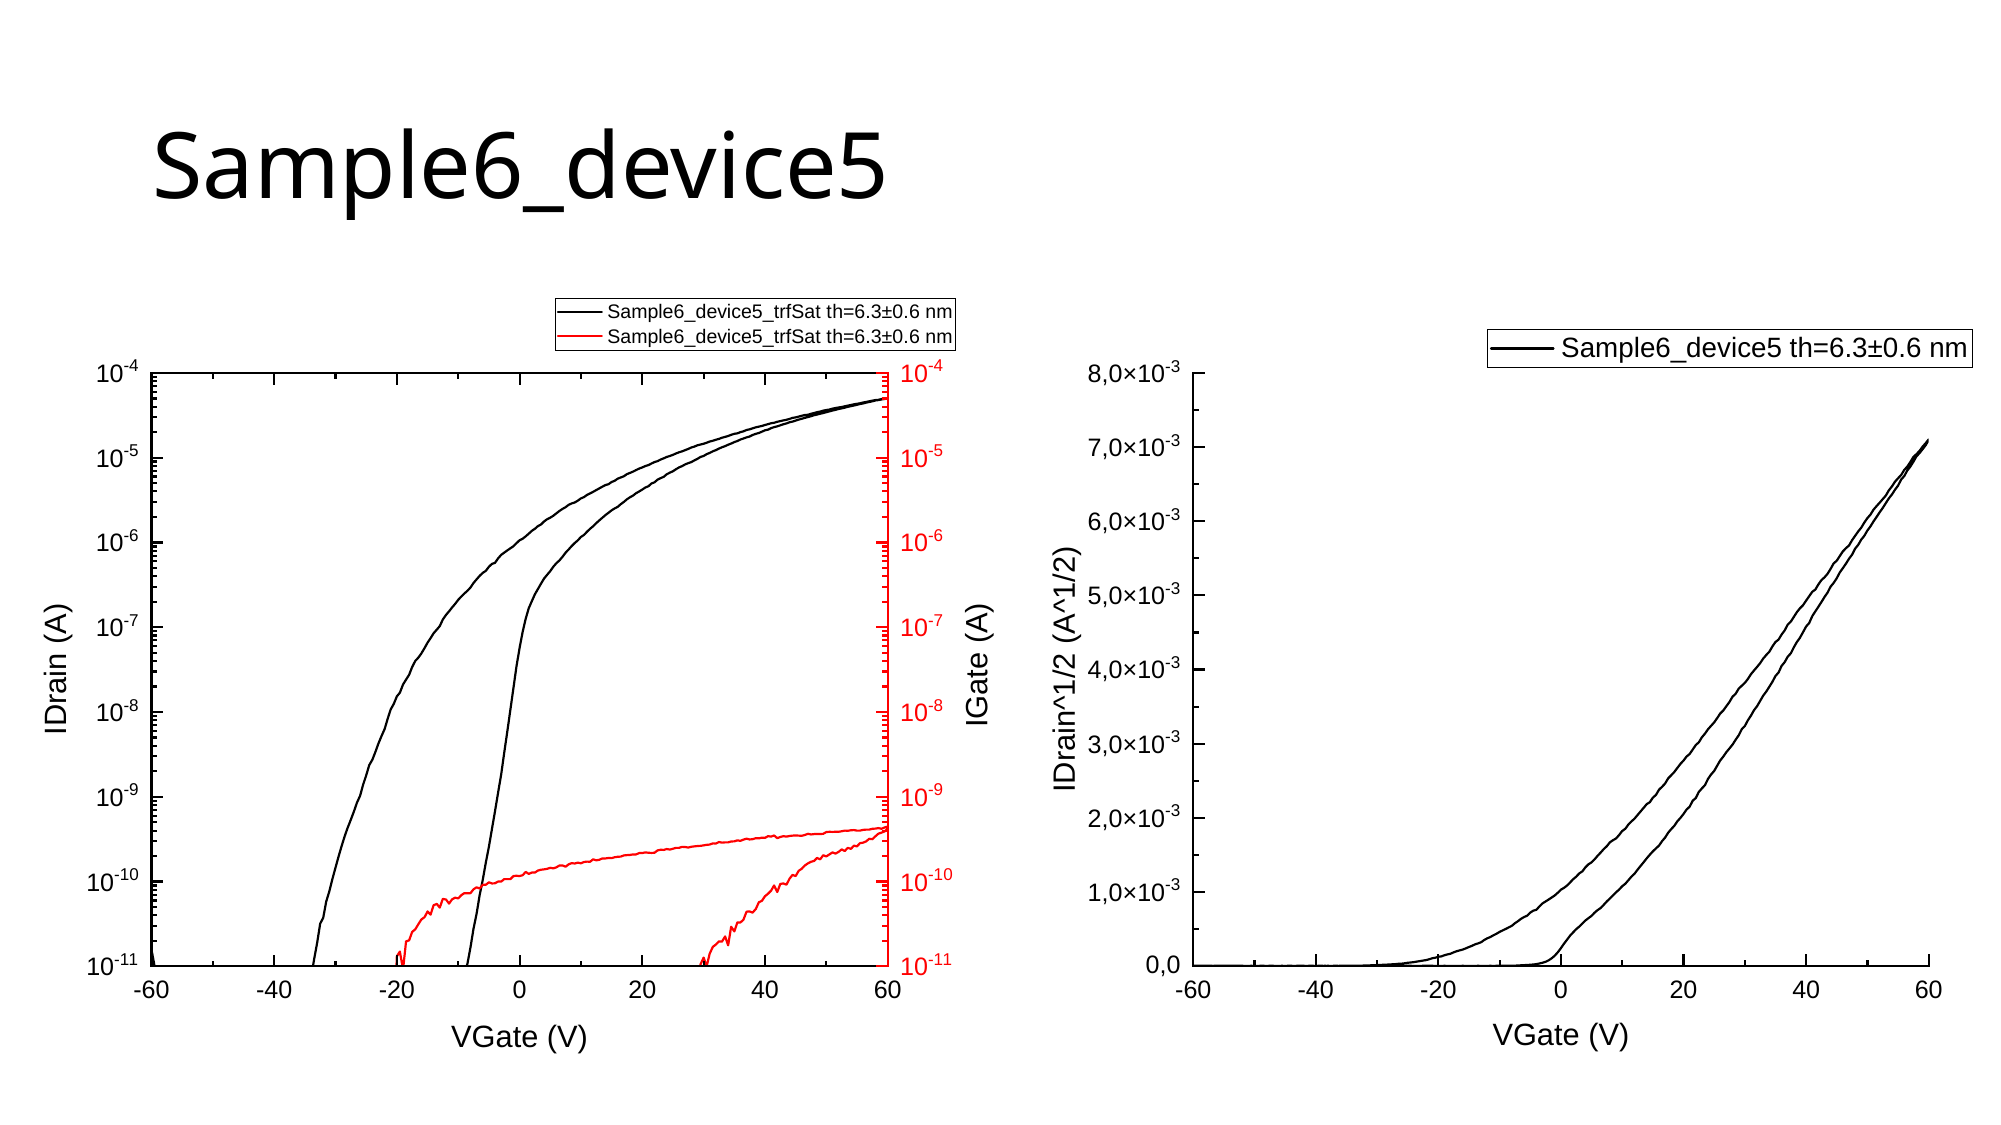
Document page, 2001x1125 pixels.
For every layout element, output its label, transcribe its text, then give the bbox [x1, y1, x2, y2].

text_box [0, 277, 999, 1105]
title Sample6_device5 [137, 59, 1863, 277]
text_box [999, 277, 2000, 1105]
